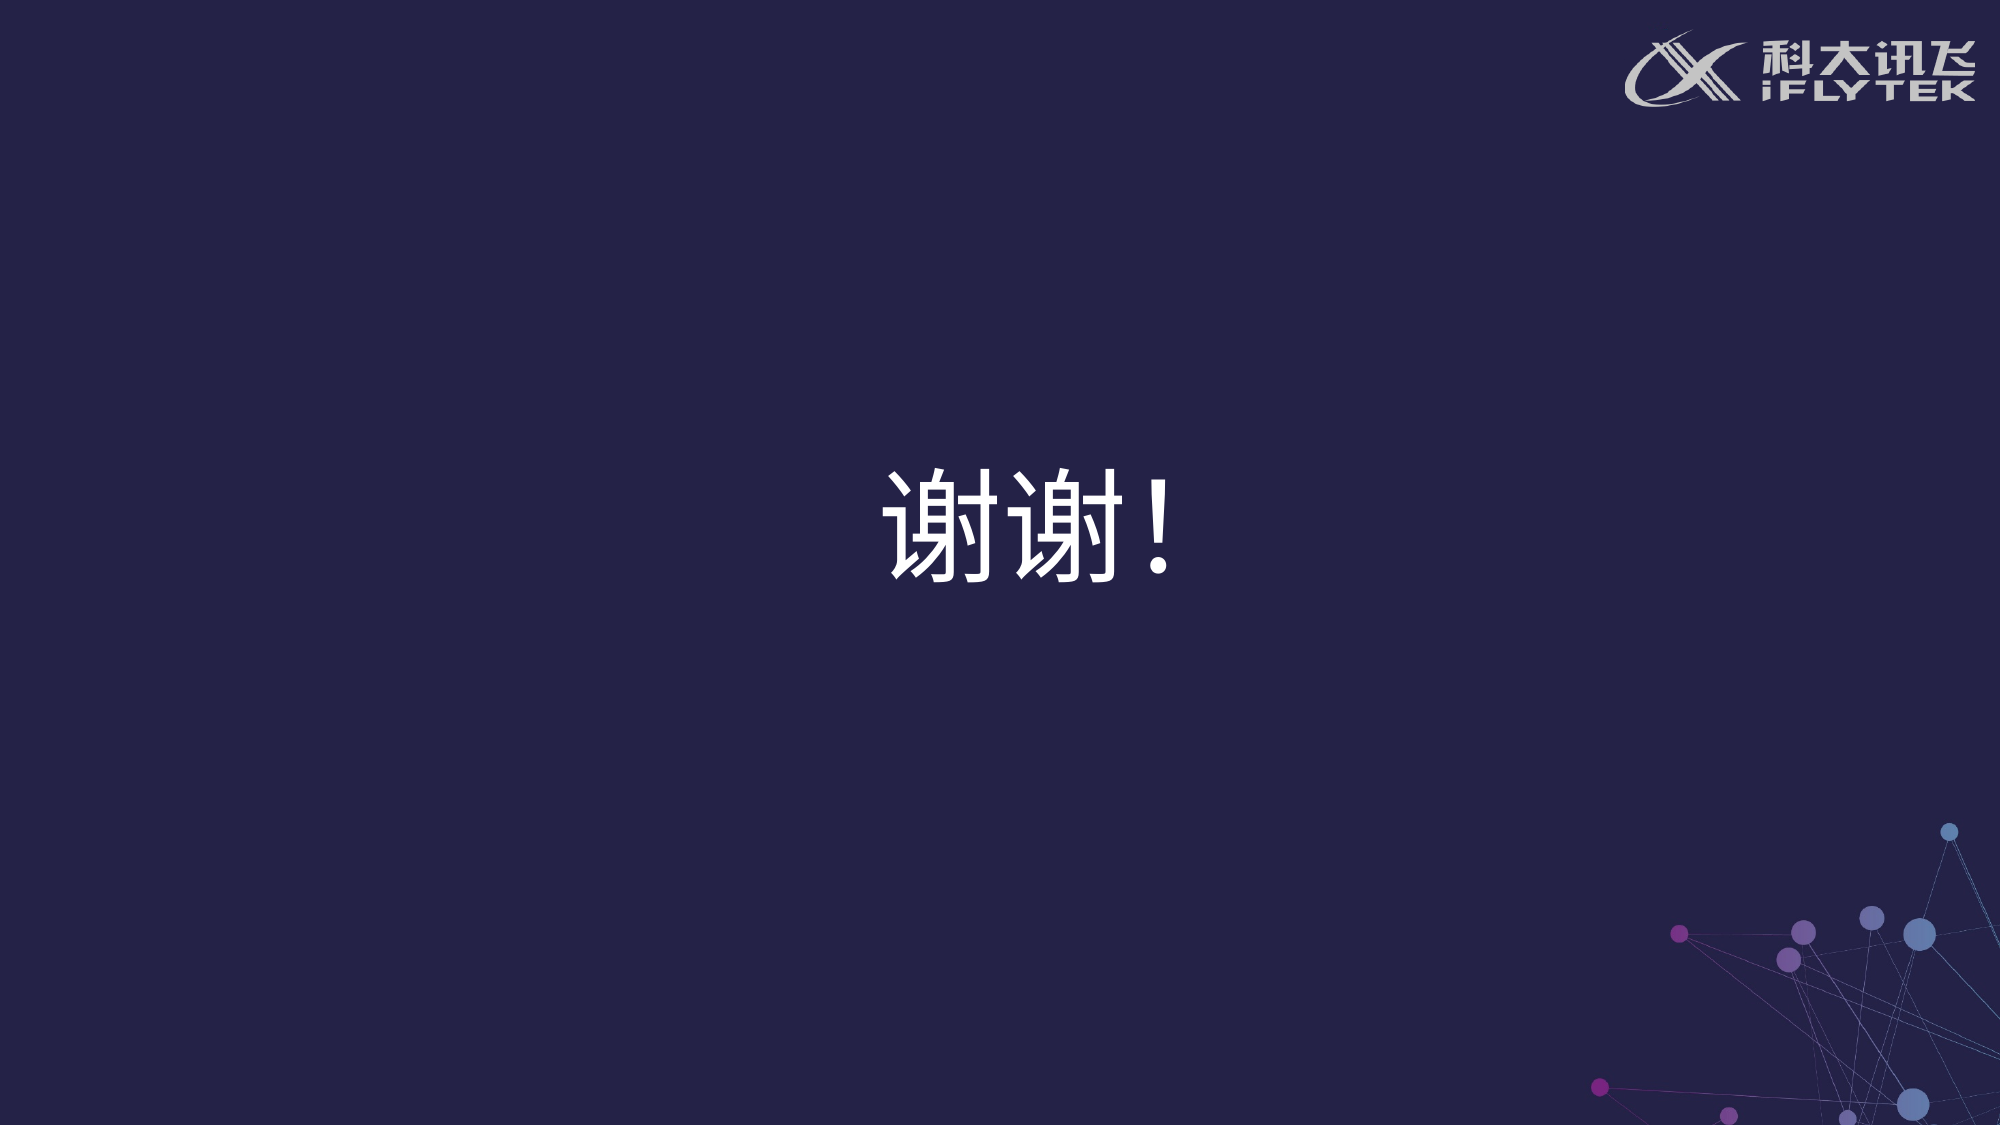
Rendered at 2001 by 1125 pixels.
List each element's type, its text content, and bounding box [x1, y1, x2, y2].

title 谢谢！ [489, 386, 1641, 661]
picture [0, 0, 2000, 1125]
